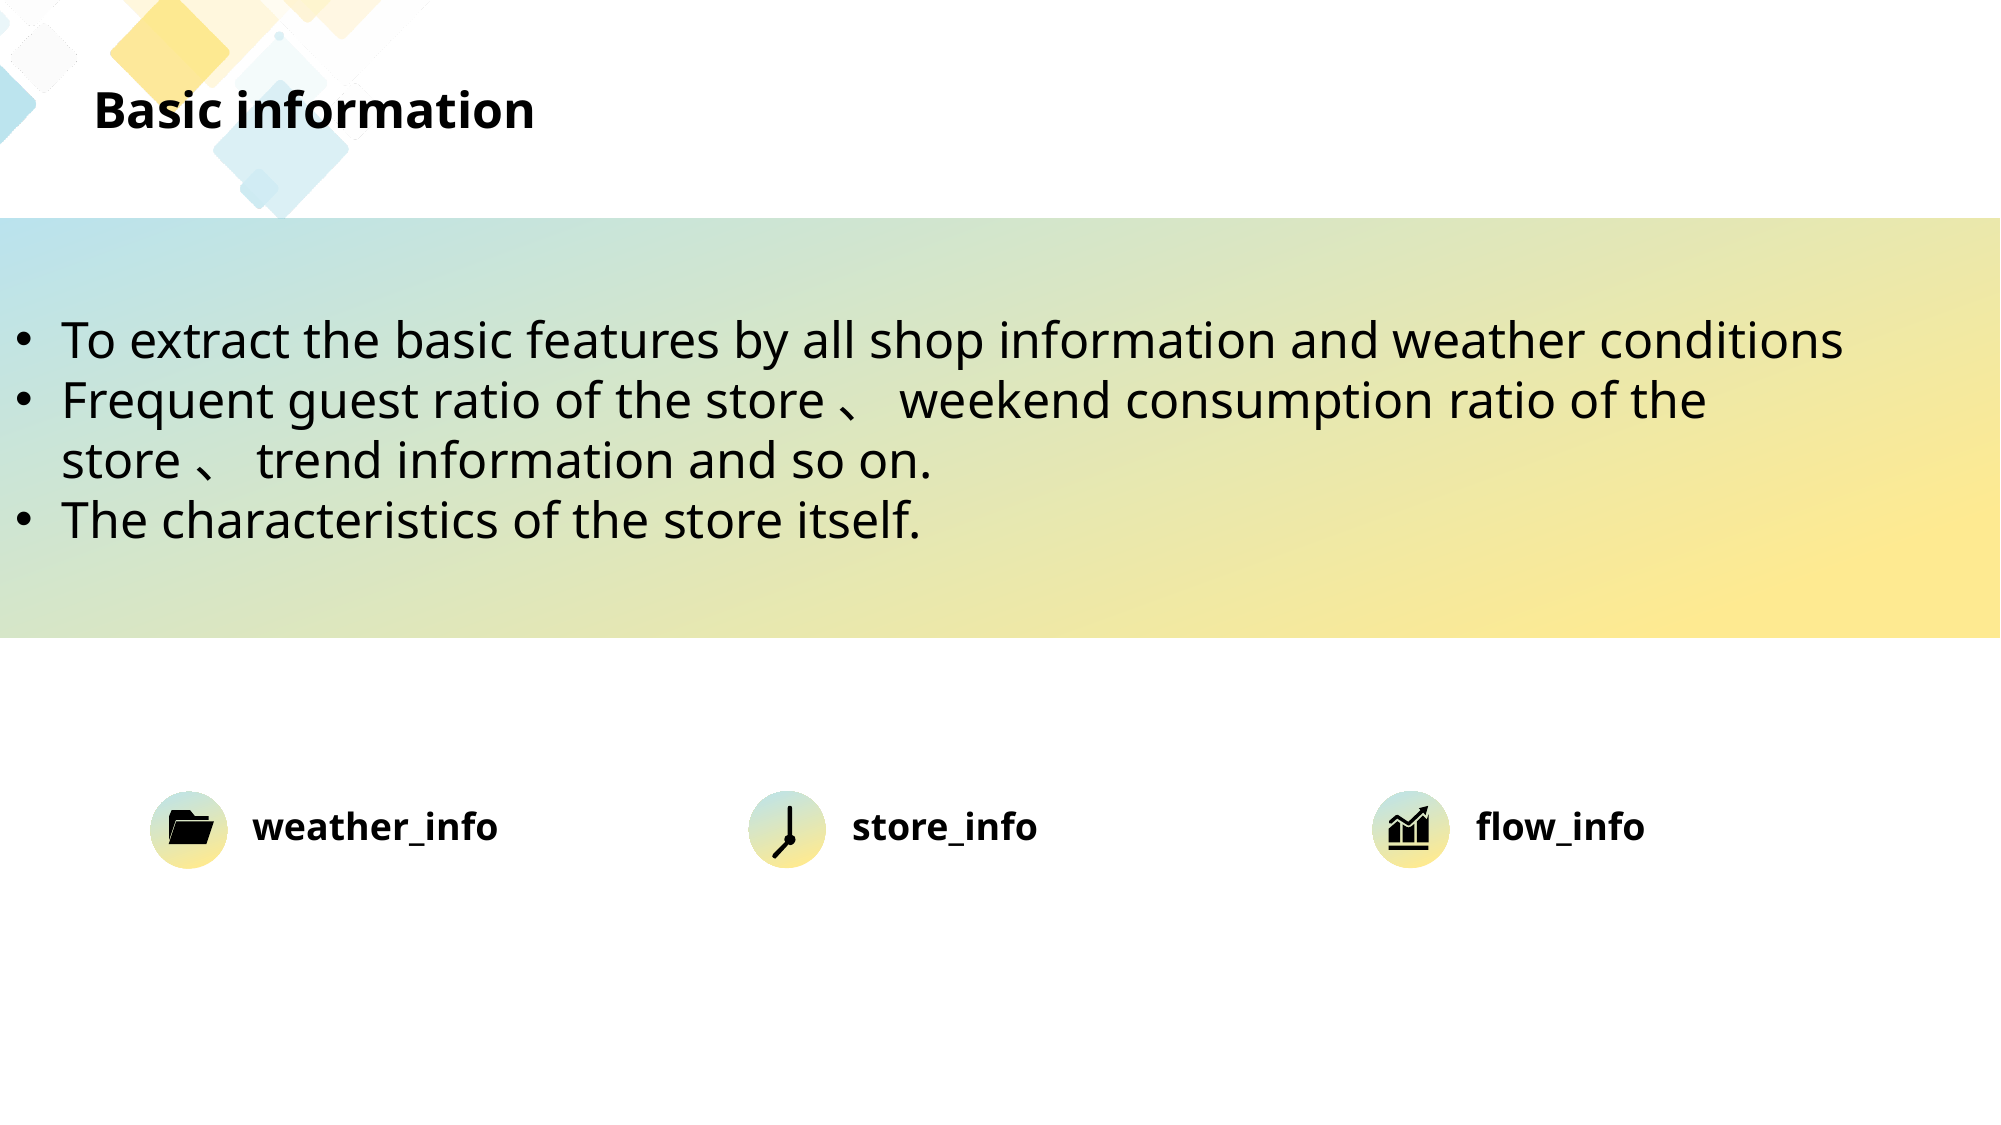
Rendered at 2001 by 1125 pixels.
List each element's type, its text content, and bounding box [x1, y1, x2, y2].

text_box To extract the basic features by all shop information and weather conditions Frequent guest ratio of the store、weekend consumption ratio of the store、trend information and so on. The characteristics of the store itself. [0, 218, 2000, 638]
text_box [747, 790, 827, 870]
text_box [772, 805, 796, 859]
text_box store_info [837, 795, 1154, 856]
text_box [1388, 805, 1429, 850]
text_box [1371, 790, 1451, 870]
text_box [168, 809, 214, 844]
text_box weather_info [237, 795, 531, 856]
text_box flow_info [1461, 795, 1755, 856]
text_box [149, 790, 229, 870]
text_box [0, 0, 589, 220]
